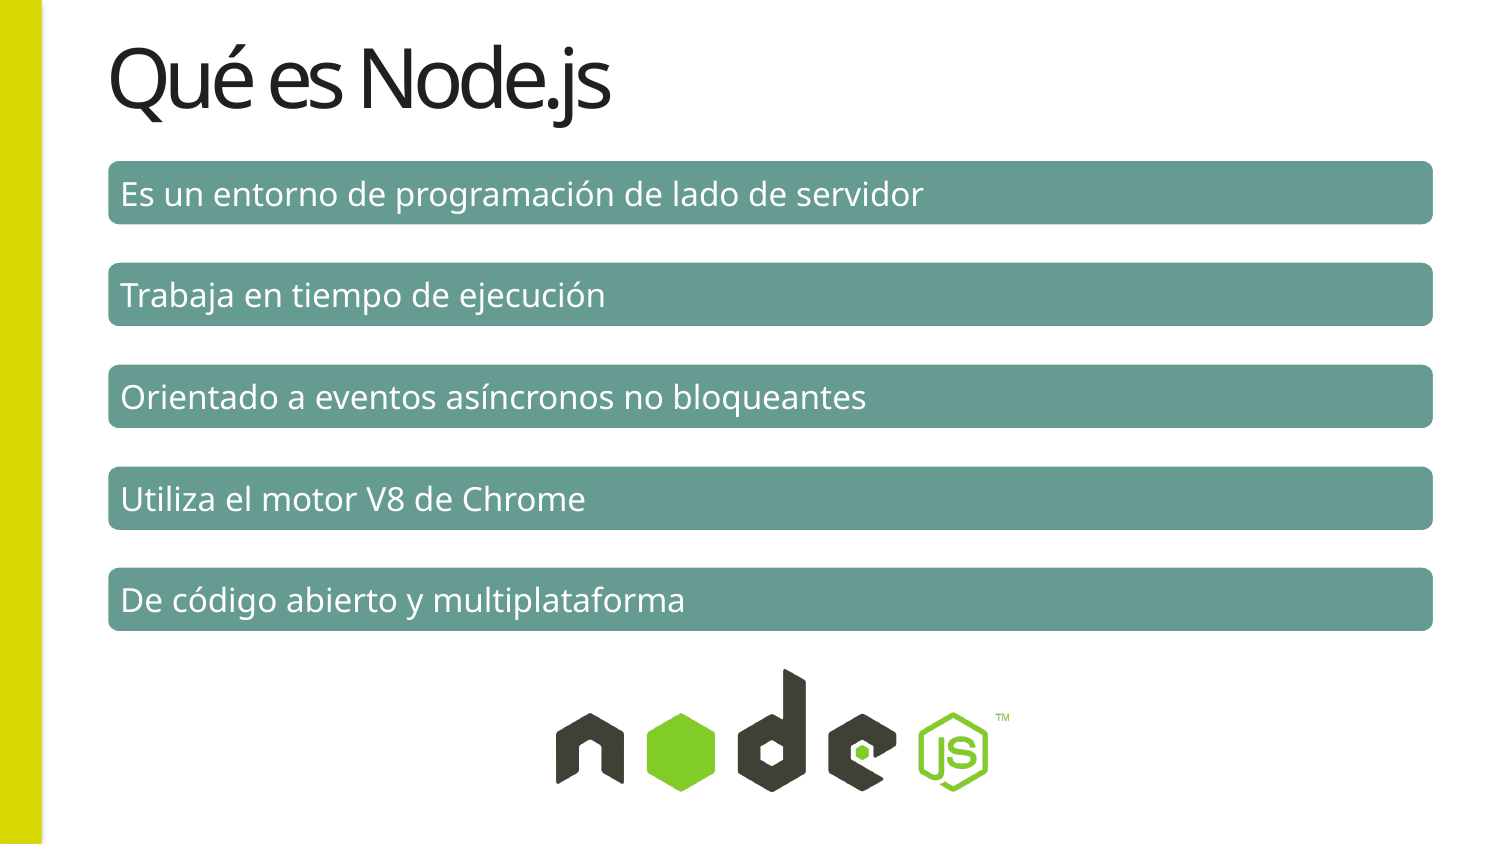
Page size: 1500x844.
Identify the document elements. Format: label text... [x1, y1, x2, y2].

picture [556, 669, 1009, 792]
title Qué es Node.js [106, 0, 1459, 133]
text_box De código abierto y multiplataforma [104, 563, 1438, 636]
text_box Utiliza el motor V8 de Chrome [104, 462, 1438, 535]
text_box [0, 0, 42, 844]
text_box Es un entorno de programación de lado de servidor [104, 156, 1438, 229]
text_box Trabaja en tiempo de ejecución [104, 258, 1438, 331]
text_box Orientado a eventos asíncronos no bloqueantes [104, 360, 1438, 433]
